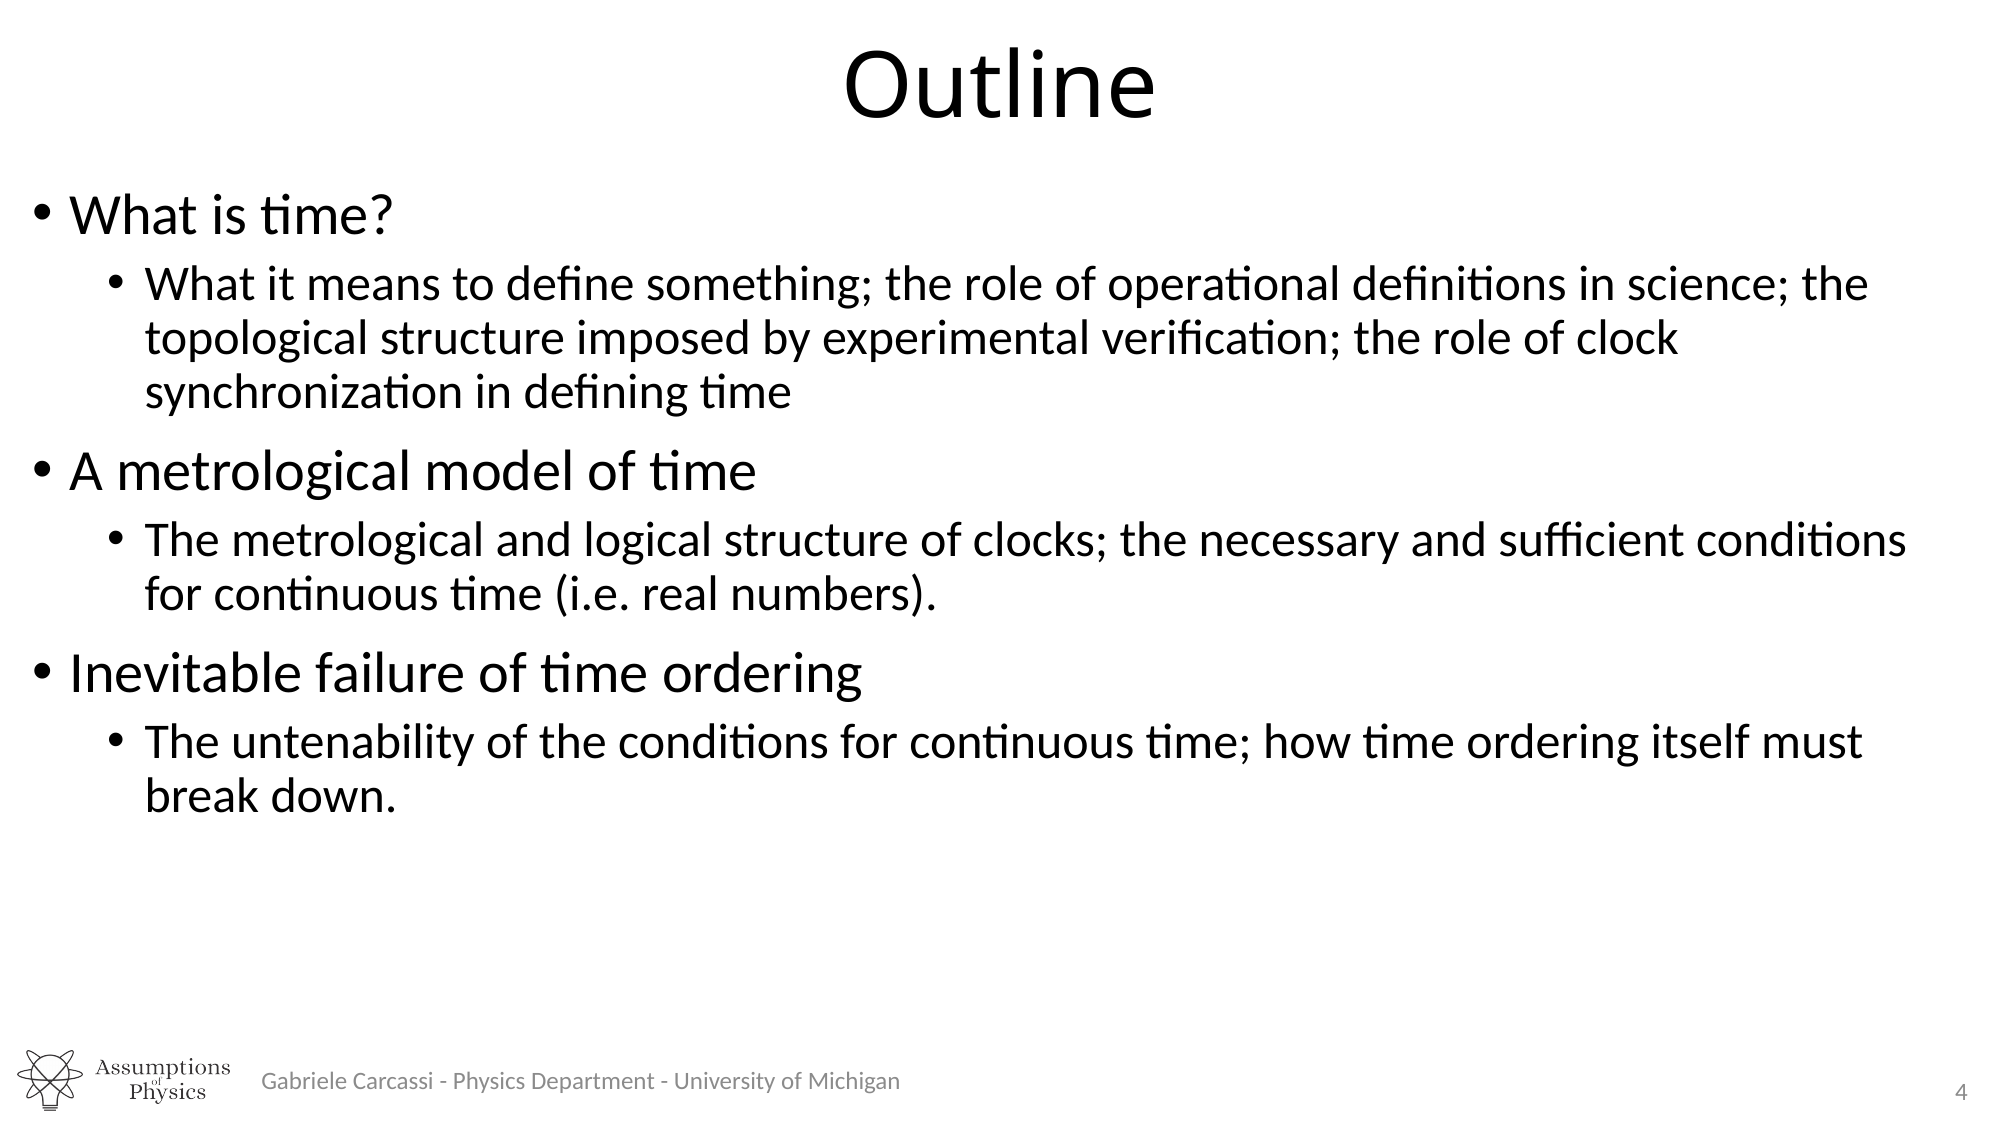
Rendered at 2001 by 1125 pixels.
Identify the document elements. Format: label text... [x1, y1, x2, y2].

slide_number 4 [1891, 1072, 1983, 1110]
title Outline [17, 13, 1983, 162]
footer Gabriele Carcassi - Physics Department - University of Michigan [246, 1049, 1226, 1110]
picture [95, 1058, 230, 1104]
picture [17, 1050, 83, 1111]
list What is time? What it means to define something; the role of operational definitions in science; the topological structure imposed by experimental verification; the role of clock synchronization in defining time A metrological model of time The metrological and logical structure of clocks; the necessary and sufficient conditions for continuous time (i.e. real numbers). Inevitable failure of time ordering The untenability of the conditions for continuous time; how time ordering itself must break down. [17, 176, 1983, 1031]
